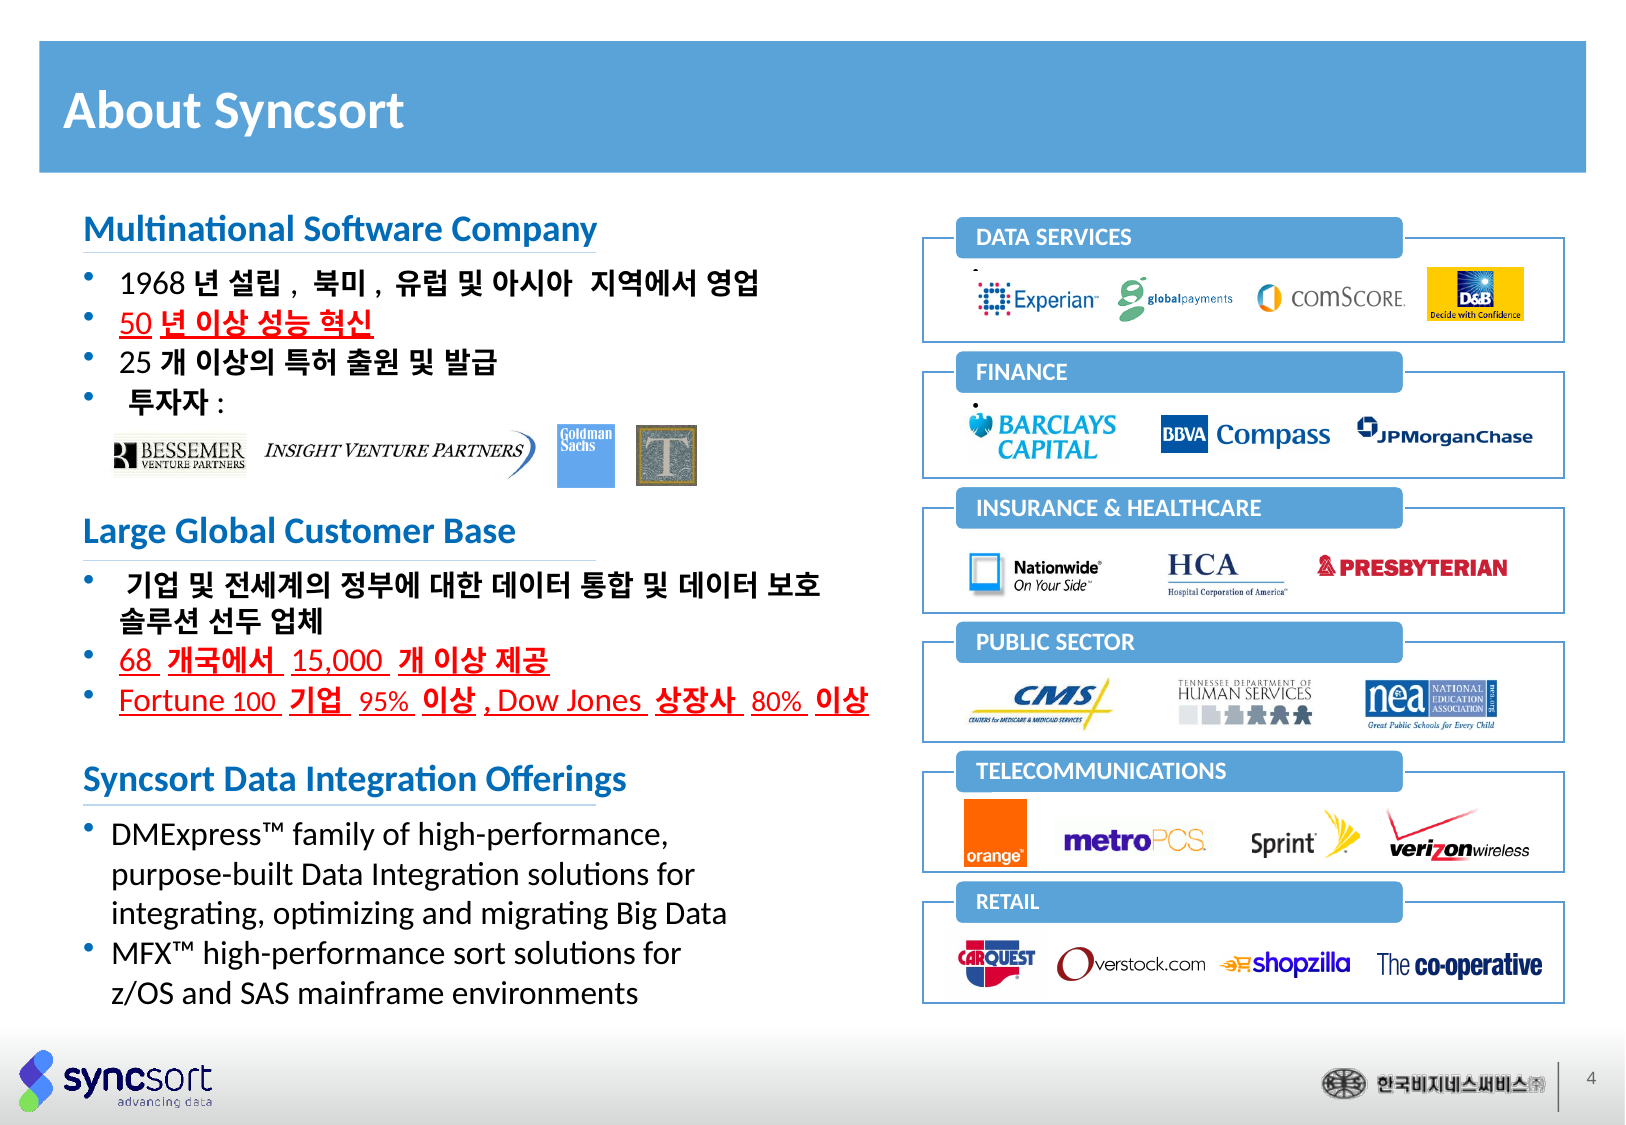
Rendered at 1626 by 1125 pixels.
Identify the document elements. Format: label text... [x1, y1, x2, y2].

picture [1363, 678, 1499, 731]
picture [943, 926, 1049, 1001]
picture [1175, 677, 1315, 731]
picture [1317, 554, 1507, 576]
picture [1057, 947, 1205, 981]
text_box Syncsort Data Integration Offerings DMExpress™ family of high-performance, purpose-built Data Integration solutions for integrating, optimizing and migrating Big Data MFX™ high-performance sort solutions for z/OS and SAS mainframe environments [83, 727, 811, 1038]
text_box Large Global Customer Base 기업 및 전세계의 정부에 대한 데이터 통합 및 데이터 보호 솔루션 선두 업체 68 개국에서 15,000 개 이상 제공 Fortune 100 기업 95% 이상, Dow Jones 상장사 80% 이상 [83, 501, 907, 723]
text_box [104, 424, 697, 488]
picture [0, 1024, 1625, 1125]
picture [967, 267, 1240, 334]
picture [1380, 804, 1533, 865]
picture [1054, 820, 1215, 856]
picture [1377, 953, 1542, 980]
picture [1251, 809, 1360, 858]
picture [1251, 282, 1405, 312]
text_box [922, 184, 1565, 1035]
picture [1219, 949, 1361, 980]
picture [964, 668, 1118, 734]
picture [1159, 551, 1295, 598]
picture [1161, 415, 1330, 453]
picture [965, 409, 1120, 463]
picture [1354, 414, 1536, 452]
text_box About Syncsort [48, 47, 1579, 166]
text_box Multinational Software Company 1968년 설립, 북미, 유럽 및 아시아 지역에서 영업 50년 이상 성능 혁신 25개 이상의 특허 출원 및 발급 투자자: [83, 203, 843, 421]
picture [1427, 267, 1524, 321]
picture [952, 534, 1115, 609]
picture [964, 799, 1027, 867]
